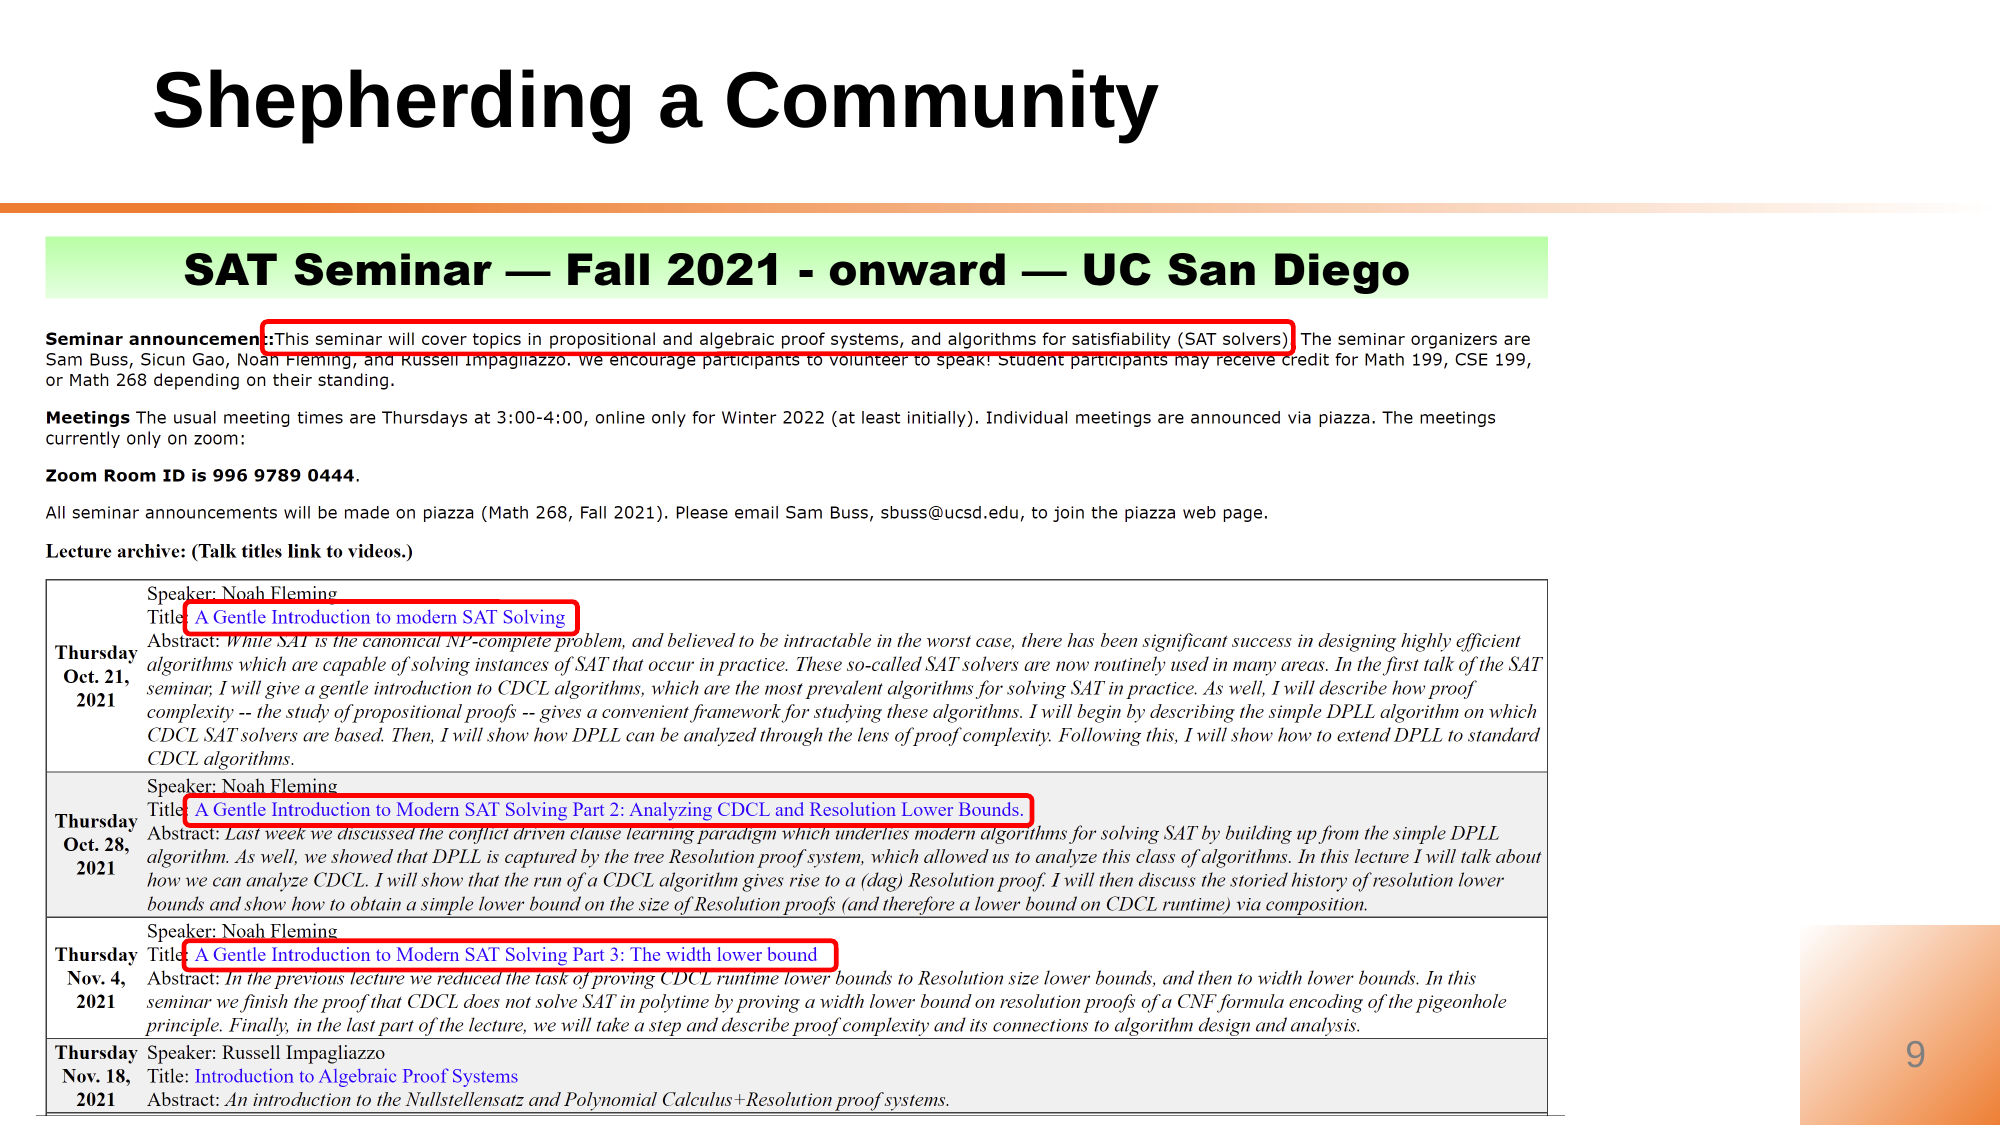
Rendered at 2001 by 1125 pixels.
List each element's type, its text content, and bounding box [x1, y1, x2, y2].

picture [36, 215, 1565, 1116]
title Shepherding a Community [137, 22, 1698, 182]
